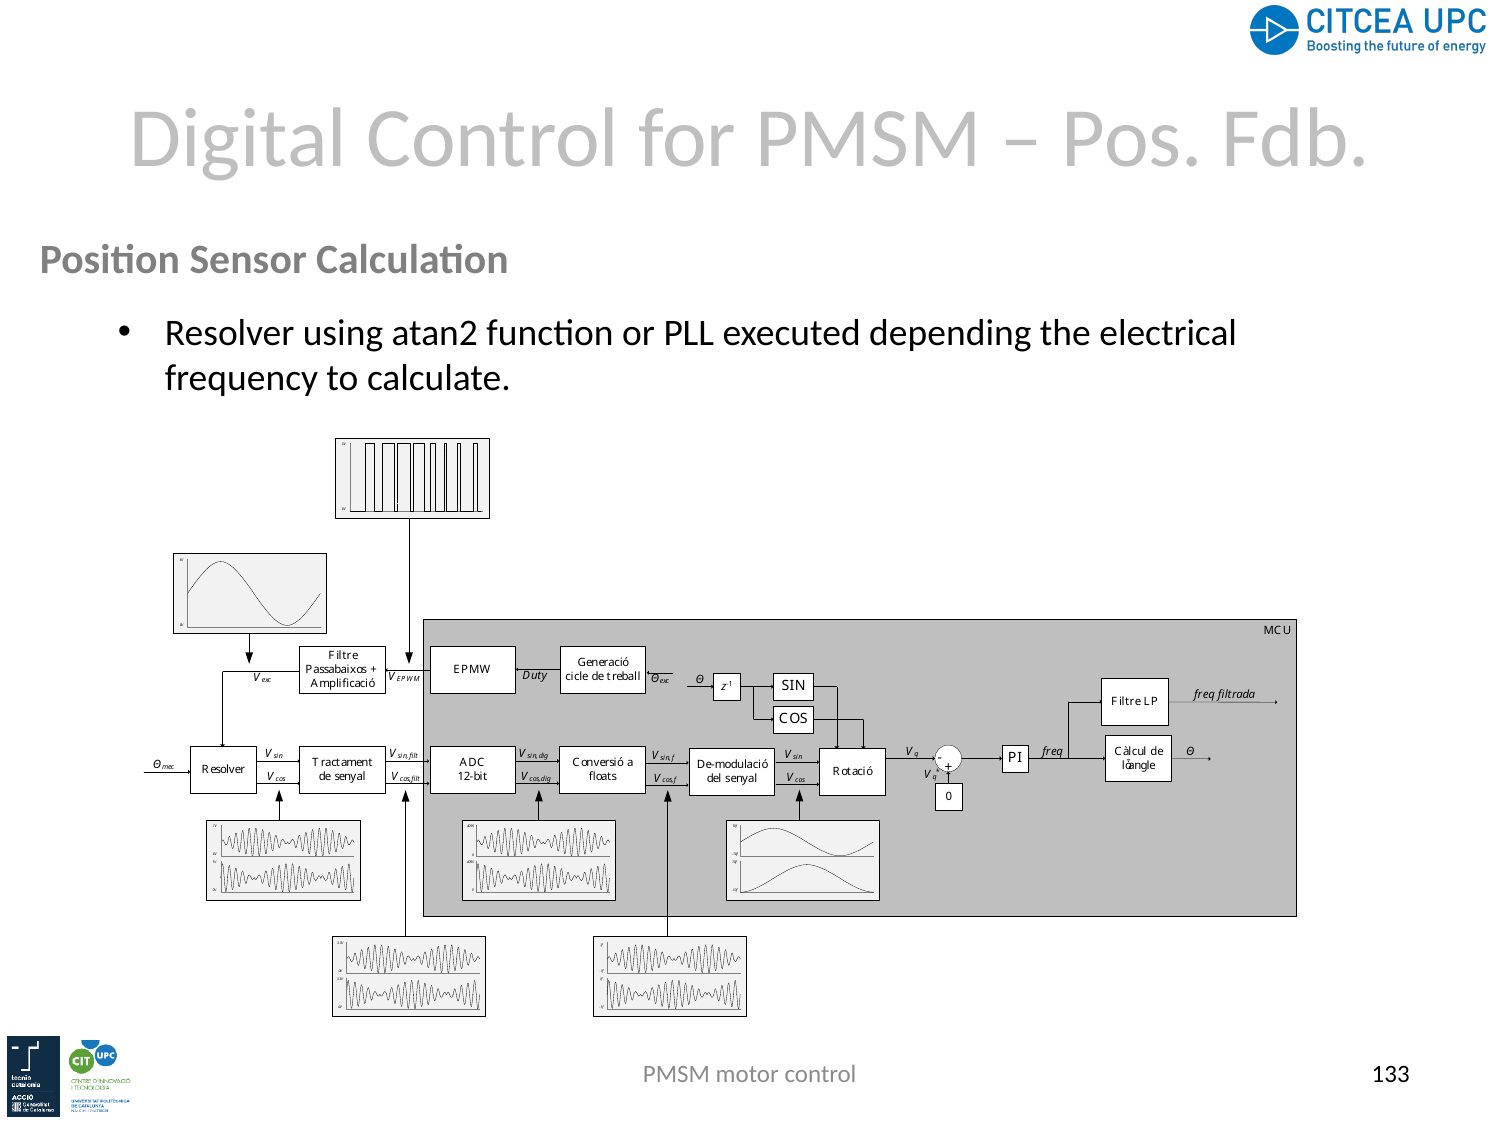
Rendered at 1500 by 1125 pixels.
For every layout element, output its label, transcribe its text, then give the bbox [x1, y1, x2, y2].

footer PMSM motor control [512, 1042, 988, 1103]
picture [141, 435, 1299, 1019]
text_box Digital Control for PMSM – Pos. Fdb. [74, 74, 1425, 182]
picture [1250, 5, 1497, 60]
text_box Resolver using atan2 function or PLL executed depending the electrical frequency to calculate. [103, 300, 1262, 495]
text_box Position Sensor Calculation [24, 224, 1468, 298]
slide_number 133 [1074, 1042, 1425, 1103]
picture [5, 1034, 61, 1118]
picture [64, 1039, 136, 1118]
